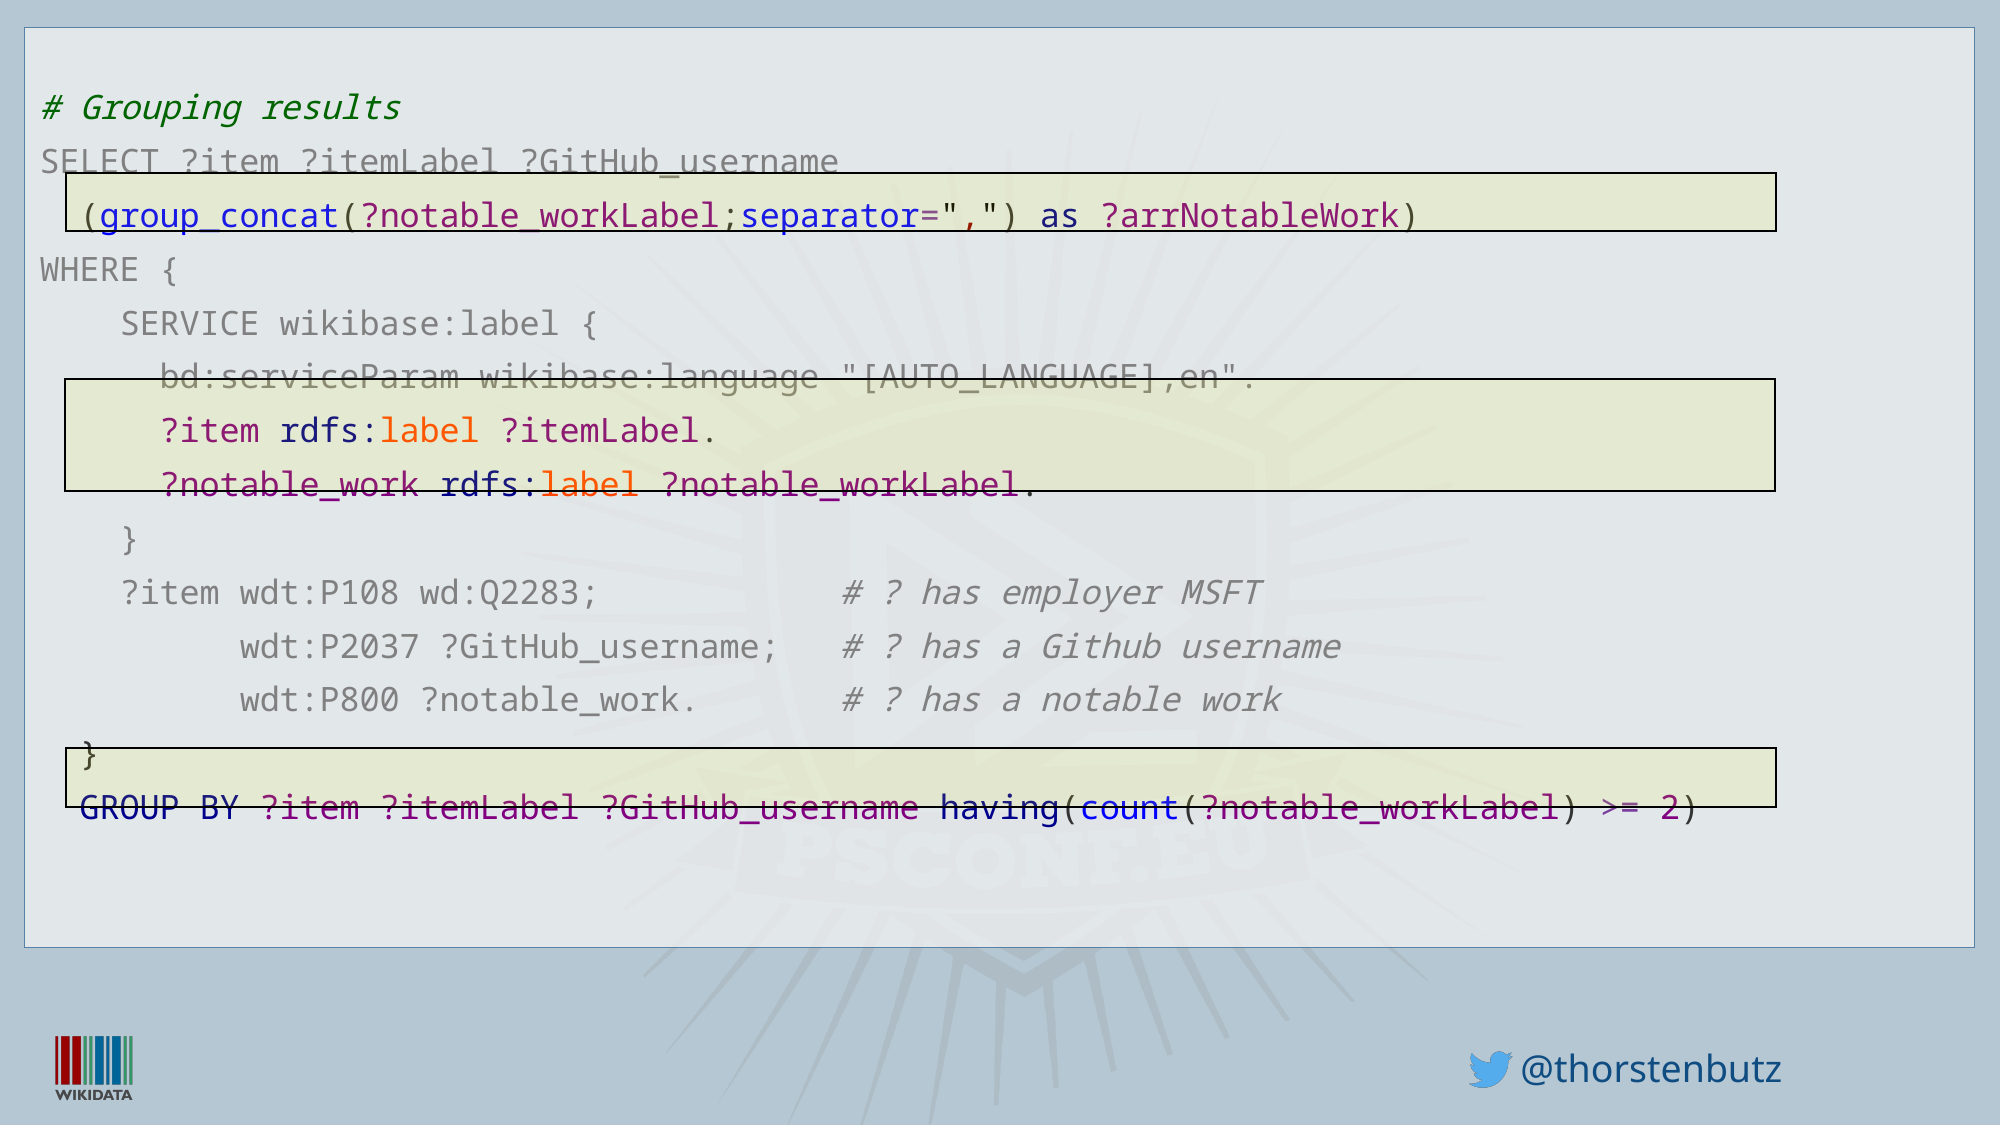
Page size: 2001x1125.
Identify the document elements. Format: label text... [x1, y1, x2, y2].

picture [1458, 1037, 1523, 1103]
text_box [65, 747, 1777, 808]
list # Grouping results SELECT ?item ?itemLabel ?GitHub_username (group_concat(?notable_workLabel;separator=",") as ?arrNotableWork) WHERE { SERVICE wikibase:label { bd:serviceParam wikibase:language "[AUTO_LANGUAGE],en". ?item rdfs:label ?itemLabel. ?notable_work rdfs:label ?notable_workLabel. } ?item wdt:P108 wd:Q2283; # ? has employer MSFT wdt:P2037 ?GitHub_username; # ? has a Github username wdt:P800 ?notable_work. # ? has a notable work } GROUP BY ?item ?itemLabel ?GitHub_username having(count(?notable_workLabel) >= 2) [24, 27, 1975, 948]
picture [44, 1032, 144, 1103]
text_box [65, 172, 1777, 232]
footer @thorstenbutz [1505, 1037, 1956, 1098]
text_box [64, 378, 1776, 492]
